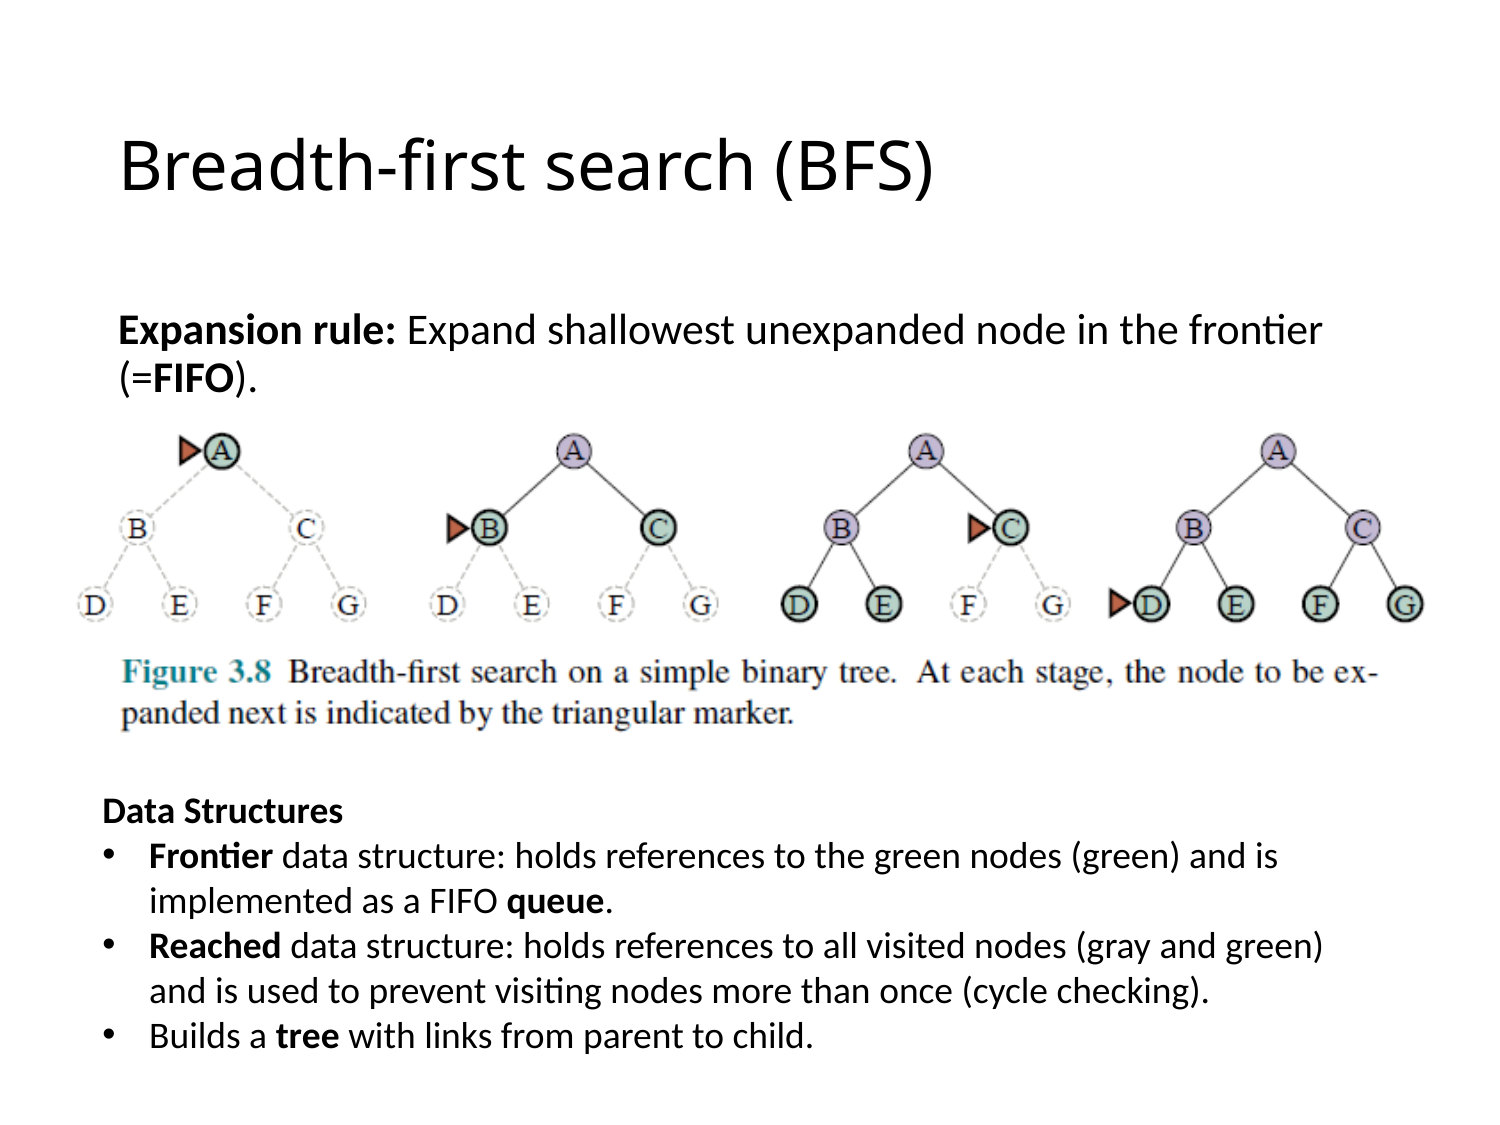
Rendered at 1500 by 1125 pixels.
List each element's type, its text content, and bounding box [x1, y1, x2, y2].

list Expansion rule: Expand shallowest unexpanded node in the frontier (=FIFO). [103, 299, 1397, 412]
picture [41, 412, 1459, 749]
text_box Data Structures Frontier data structure: holds references to the green nodes (green) and is implemented as a FIFO queue. Reached data structure: holds references to all visited nodes (gray and green) and is used to prevent visiting nodes more than once (cycle checking). Builds a tree with links from parent to child. [87, 778, 1397, 1109]
title Breadth-first search (BFS) [103, 59, 1397, 278]
